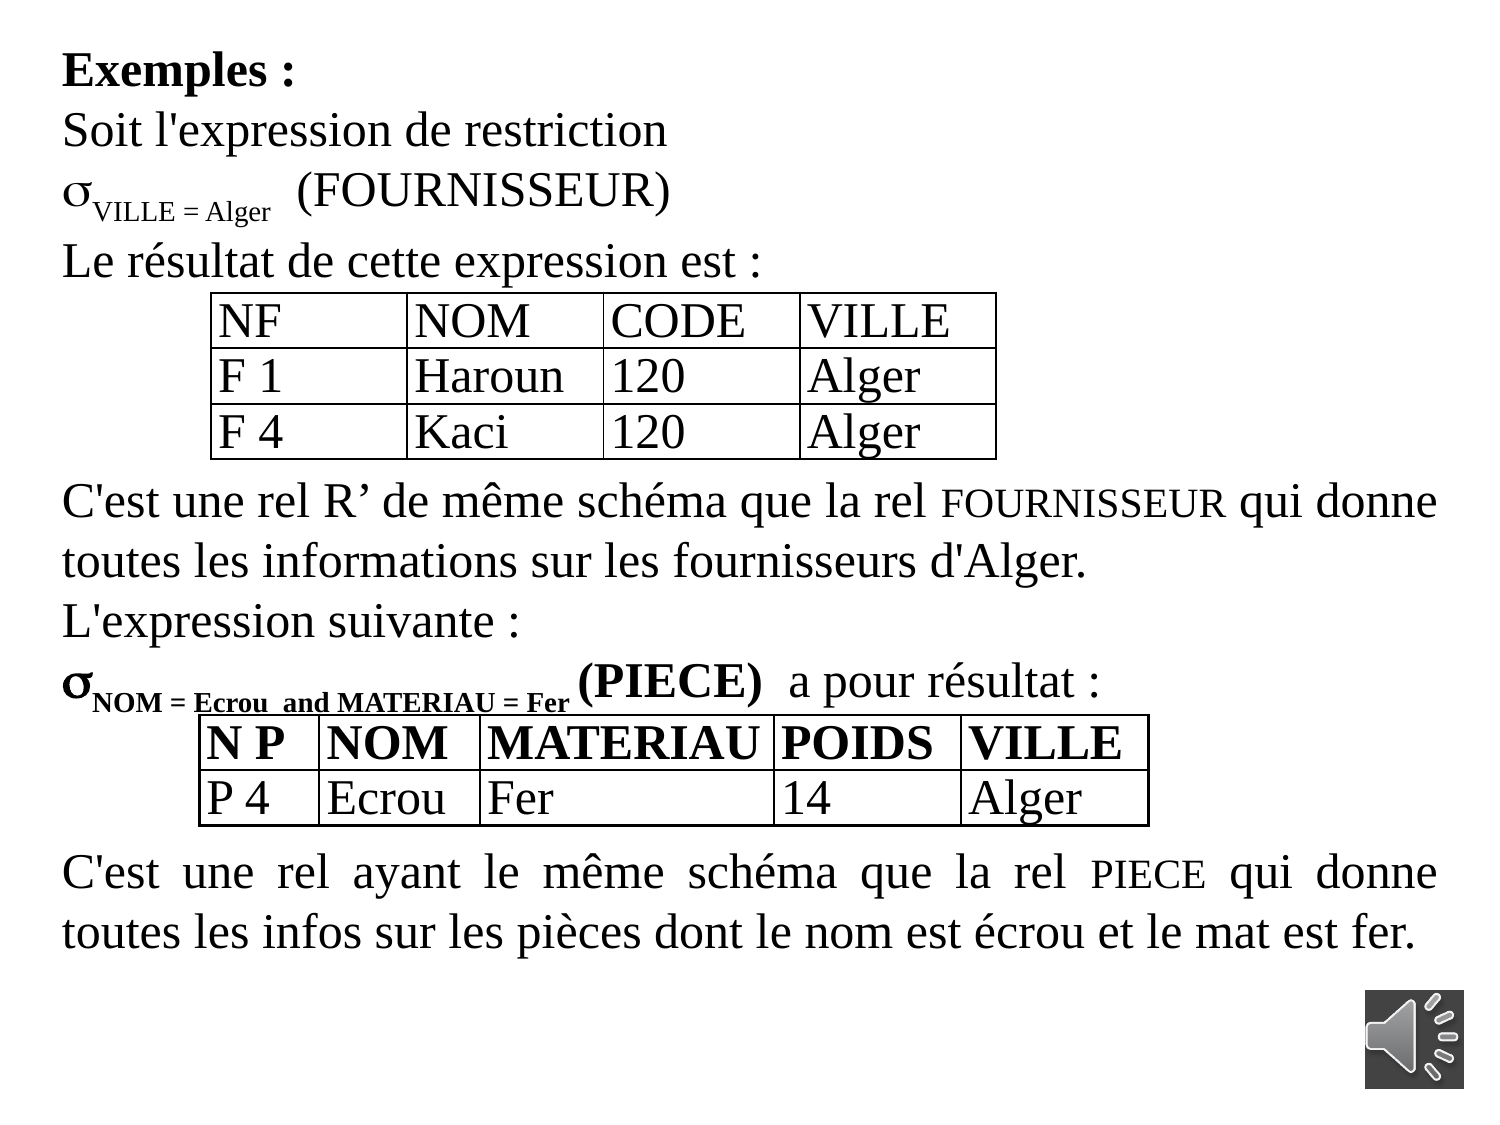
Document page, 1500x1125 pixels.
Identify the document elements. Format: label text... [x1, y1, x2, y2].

picture [1364, 989, 1465, 1090]
text_box Exemples : Soit l'expression de restriction VILLE = Alger (FOURNISSEUR) Le résultat de cette expression est : C'est une rel R’ de même schéma que la rel FOURNISSEUR qui donne toutes les informations sur les fournisseurs d'Alger. L'expression suivante : NOM = Ecrou and MATERIAU = Fer (PIECE) a pour résultat : C'est une rel ayant le même schéma que la rel PIECE qui donne toutes les infos sur les pièces dont le nom est écrou et le mat est fer. [46, 29, 1454, 1019]
